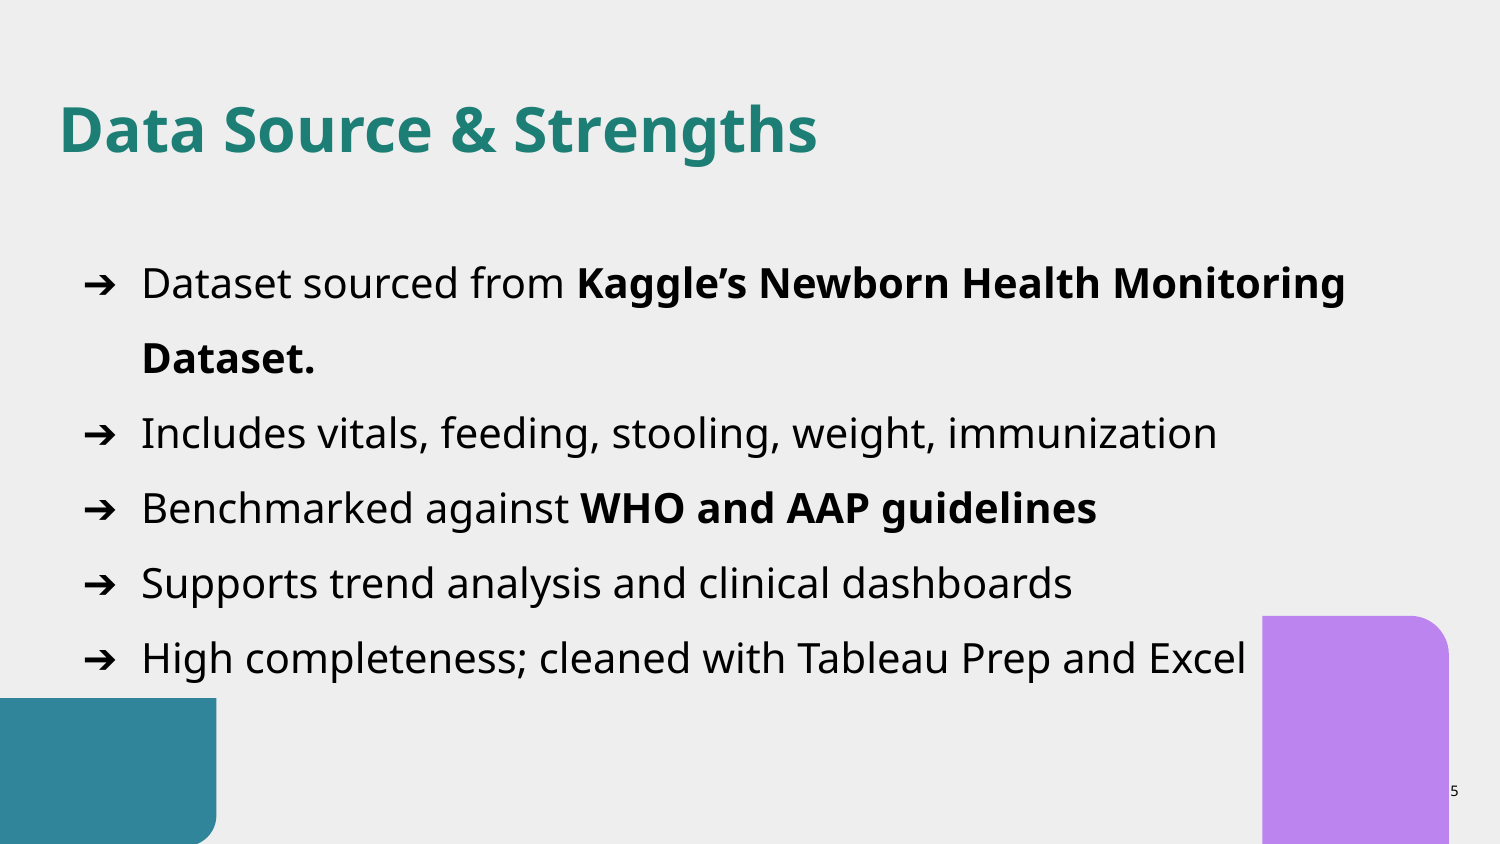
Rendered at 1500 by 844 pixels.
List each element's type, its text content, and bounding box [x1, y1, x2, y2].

title Data Source & Strengths [43, 75, 1442, 169]
text_box [0, 698, 217, 844]
list Dataset sourced from Kaggle’s Newborn Health Monitoring Dataset. Includes vitals, feeding, stooling, weight, immunization Benchmarked against WHO and AAP guidelines Supports trend analysis and clinical dashboards High completeness; cleaned with Tableau Prep and Excel [51, 217, 1449, 769]
text_box [1262, 615, 1449, 844]
